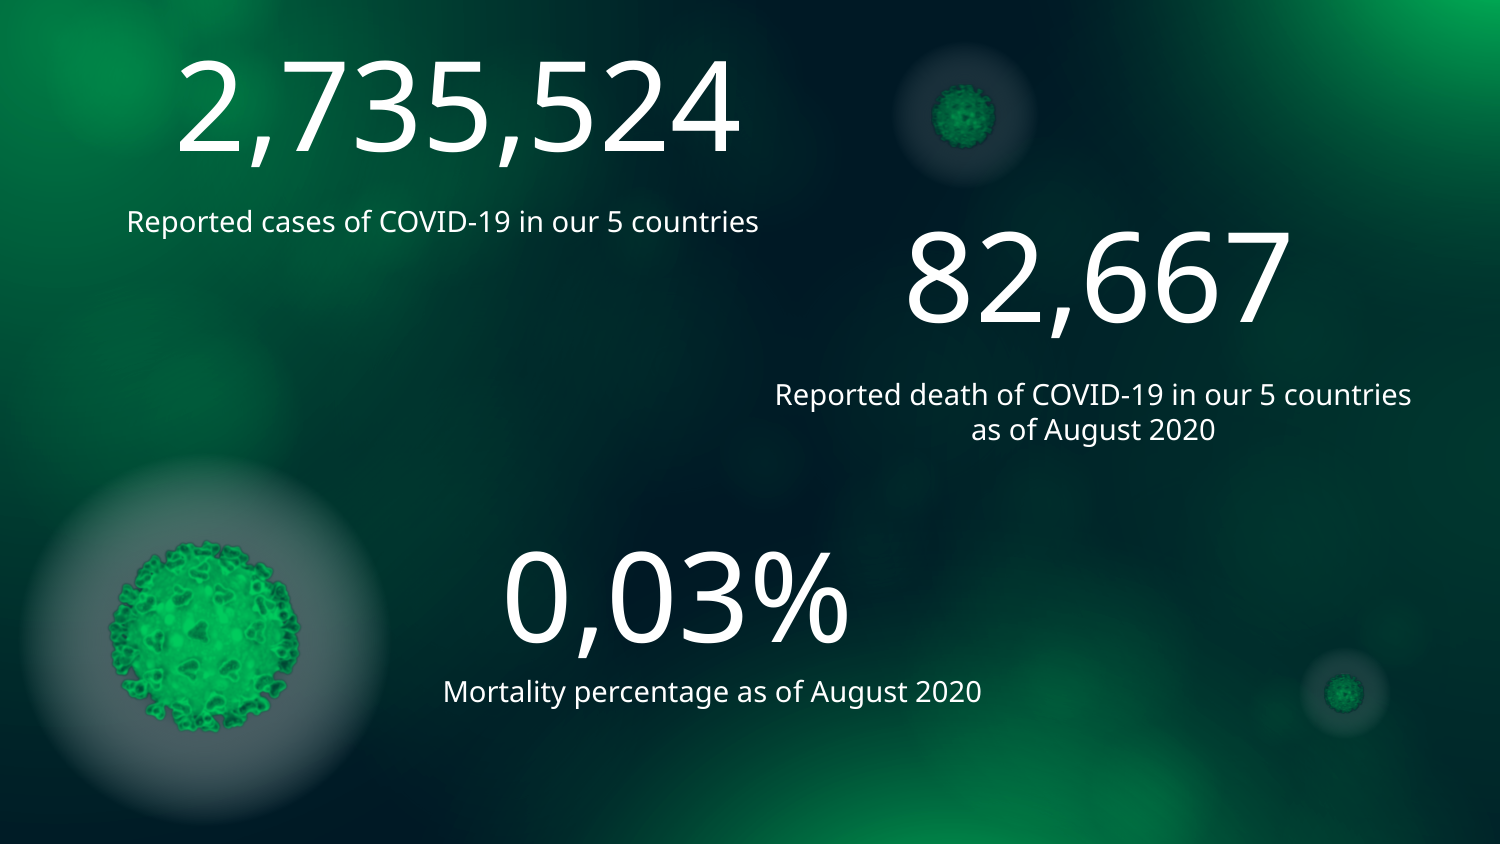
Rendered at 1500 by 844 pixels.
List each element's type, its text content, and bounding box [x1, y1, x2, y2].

picture [0, 0, 1500, 844]
title 2,735,524 [57, 63, 860, 192]
subtitle Mortality percentage as of August 2020 [425, 658, 1000, 769]
title 0,03% [383, 553, 973, 683]
text_box Reported death of COVID-19 in our 5 countries as of August 2020 [745, 363, 1442, 472]
subtitle Reported cases of COVID-19 in our 5 countries [26, 188, 860, 299]
text_box 82,667 [698, 234, 1500, 363]
